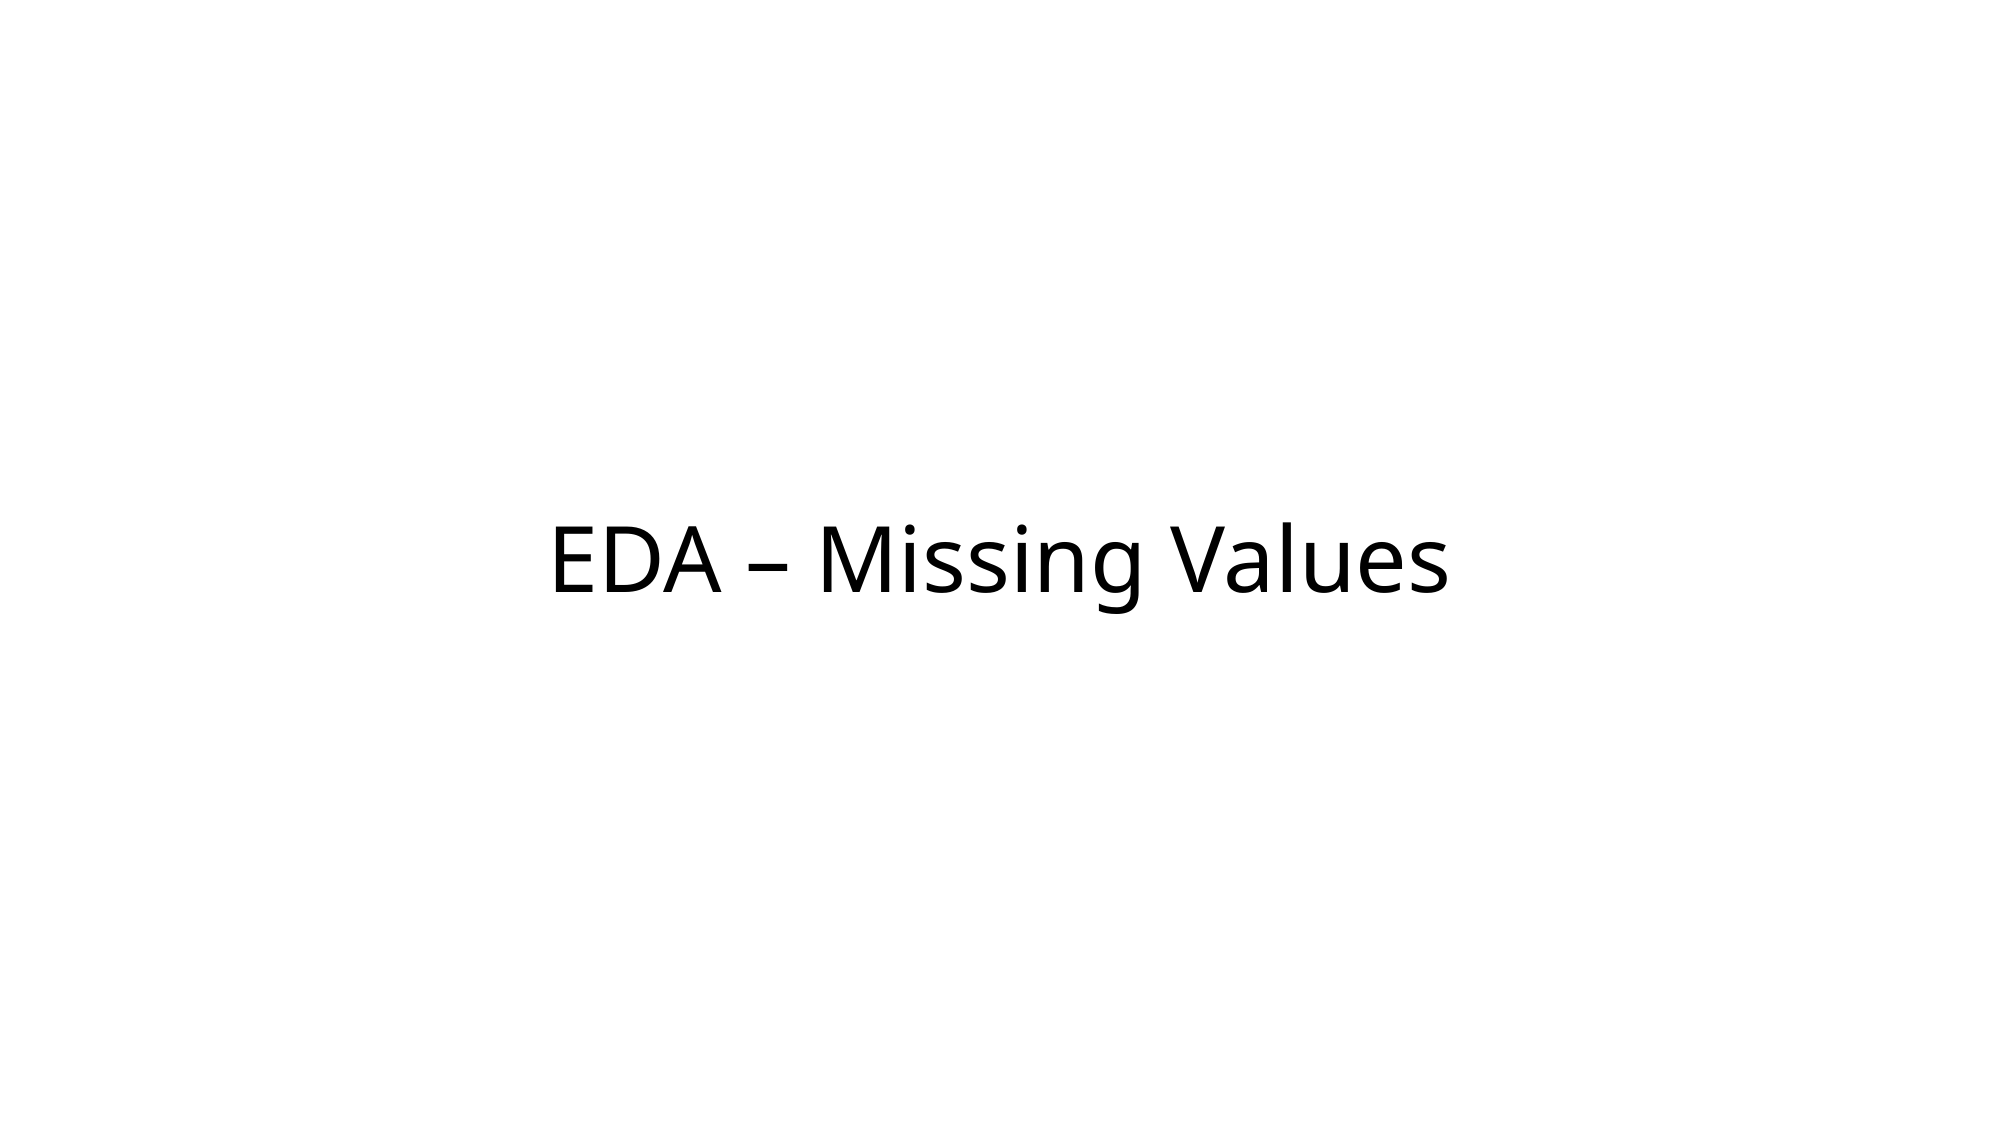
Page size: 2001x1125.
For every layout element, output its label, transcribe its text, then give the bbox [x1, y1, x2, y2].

title EDA – Missing Values [137, 453, 1863, 672]
